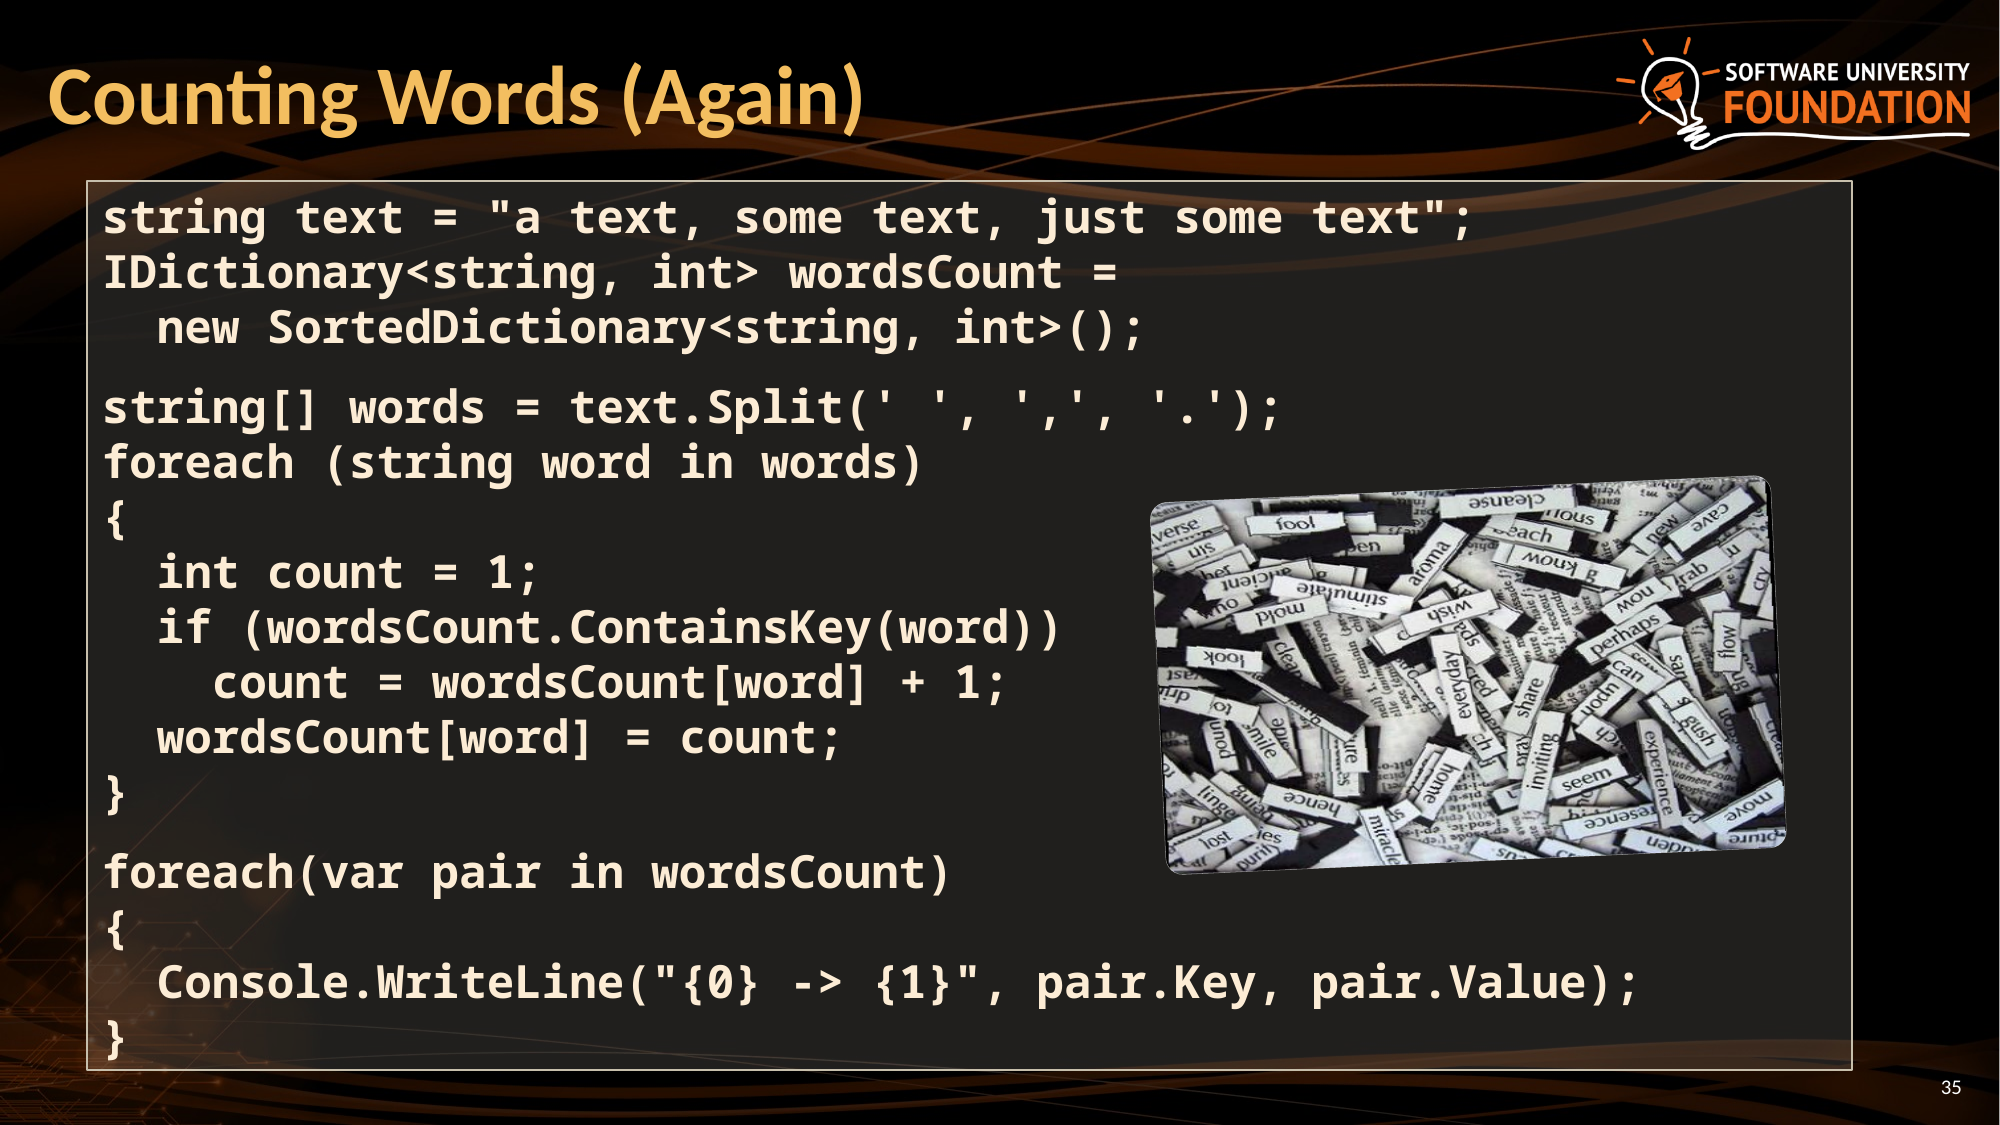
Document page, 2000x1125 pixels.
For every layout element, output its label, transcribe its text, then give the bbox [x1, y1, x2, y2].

picture [0, 0, 2000, 1125]
text_box string text = "a text, some text, just some text"; IDictionary<string, int> wordsCount = new SortedDictionary<string, int>(); string[] words = text.Split(' ', ',', '.'); foreach (string word in words) { int count = 1; if (wordsCount.ContainsKey(word)) count = wordsCount[word] + 1; wordsCount[word] = count; } foreach(var pair in wordsCount) { Console.WriteLine("{0} -> {1}", pair.Key, pair.Value); } [87, 180, 1853, 1070]
slide_number 35 [1897, 1070, 1968, 1103]
title Counting Words (Again) [30, 6, 1602, 189]
